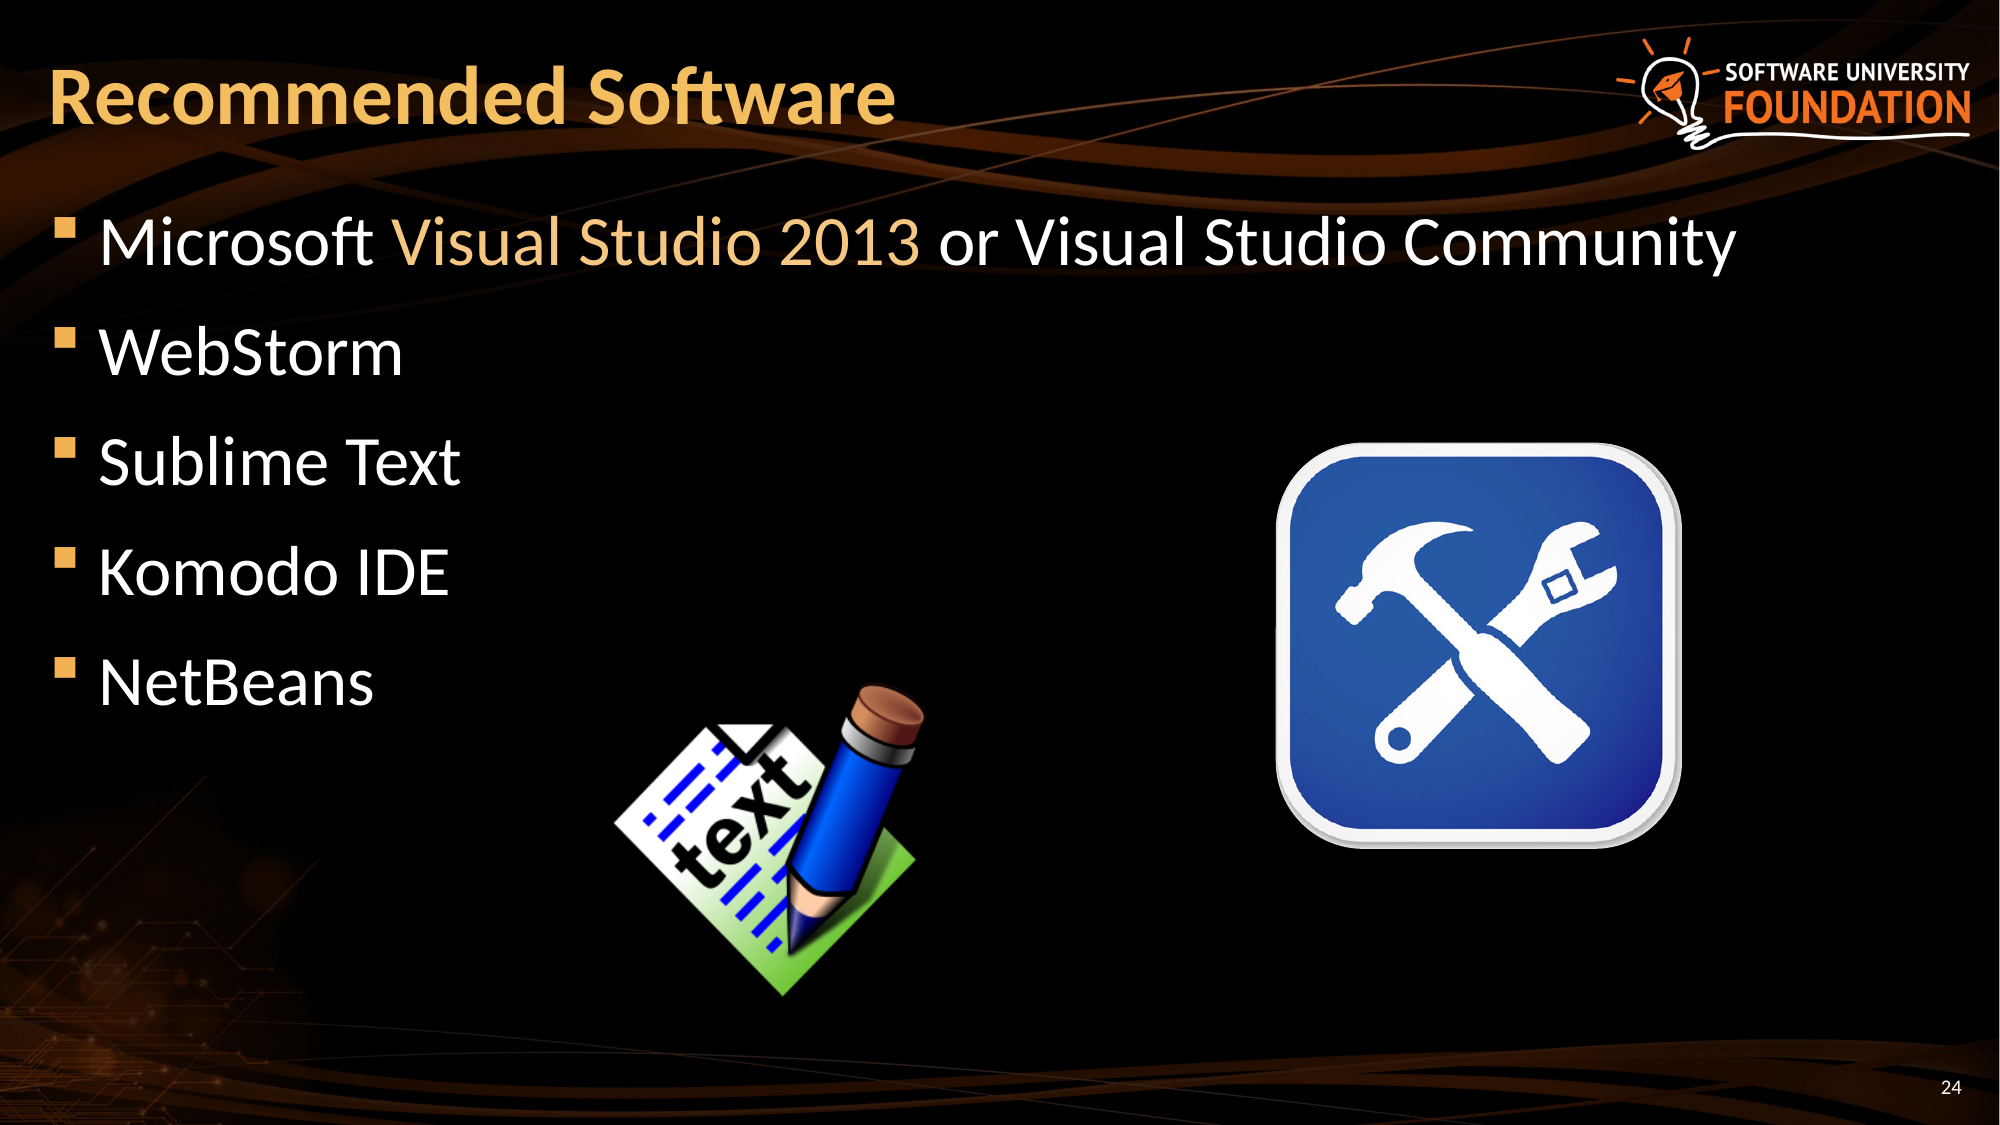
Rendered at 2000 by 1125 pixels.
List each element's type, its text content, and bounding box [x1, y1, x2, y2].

picture [0, 0, 2000, 1125]
title Recommended Software [30, 6, 1602, 189]
list Microsoft Visual Studio 2013 or Visual Studio Community WebStorm Sublime Text Komodo IDE NetBeans [31, 188, 1968, 1103]
